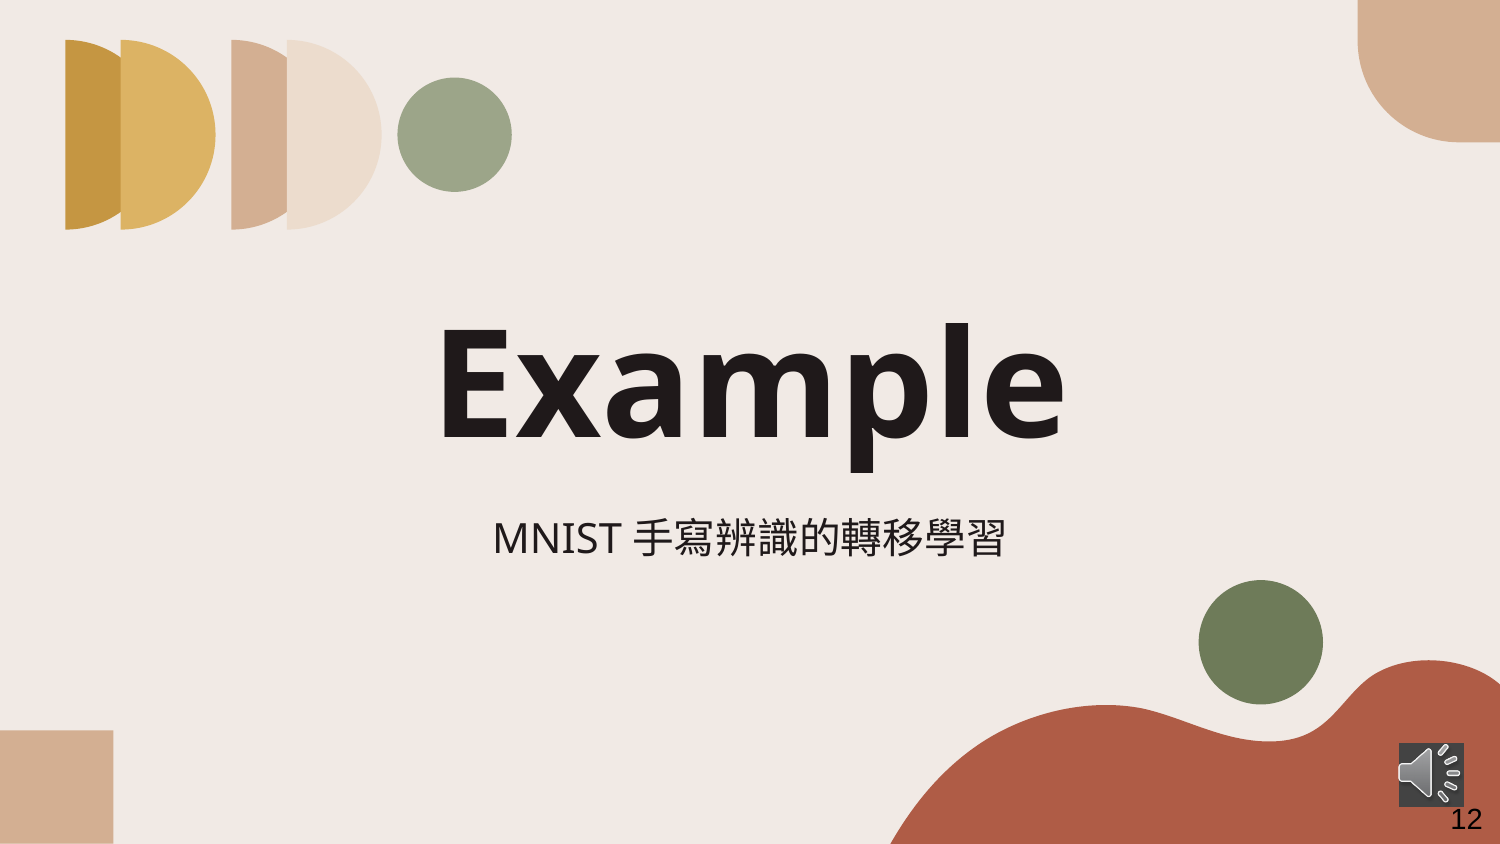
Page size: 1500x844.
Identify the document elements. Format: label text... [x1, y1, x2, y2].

text_box [397, 77, 512, 192]
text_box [65, 39, 382, 230]
subtitle MNIST手寫辨識的轉移學習 [395, 496, 1105, 578]
text_box 12 [1435, 793, 1500, 843]
title Example [395, 295, 1105, 483]
picture [1397, 741, 1465, 809]
